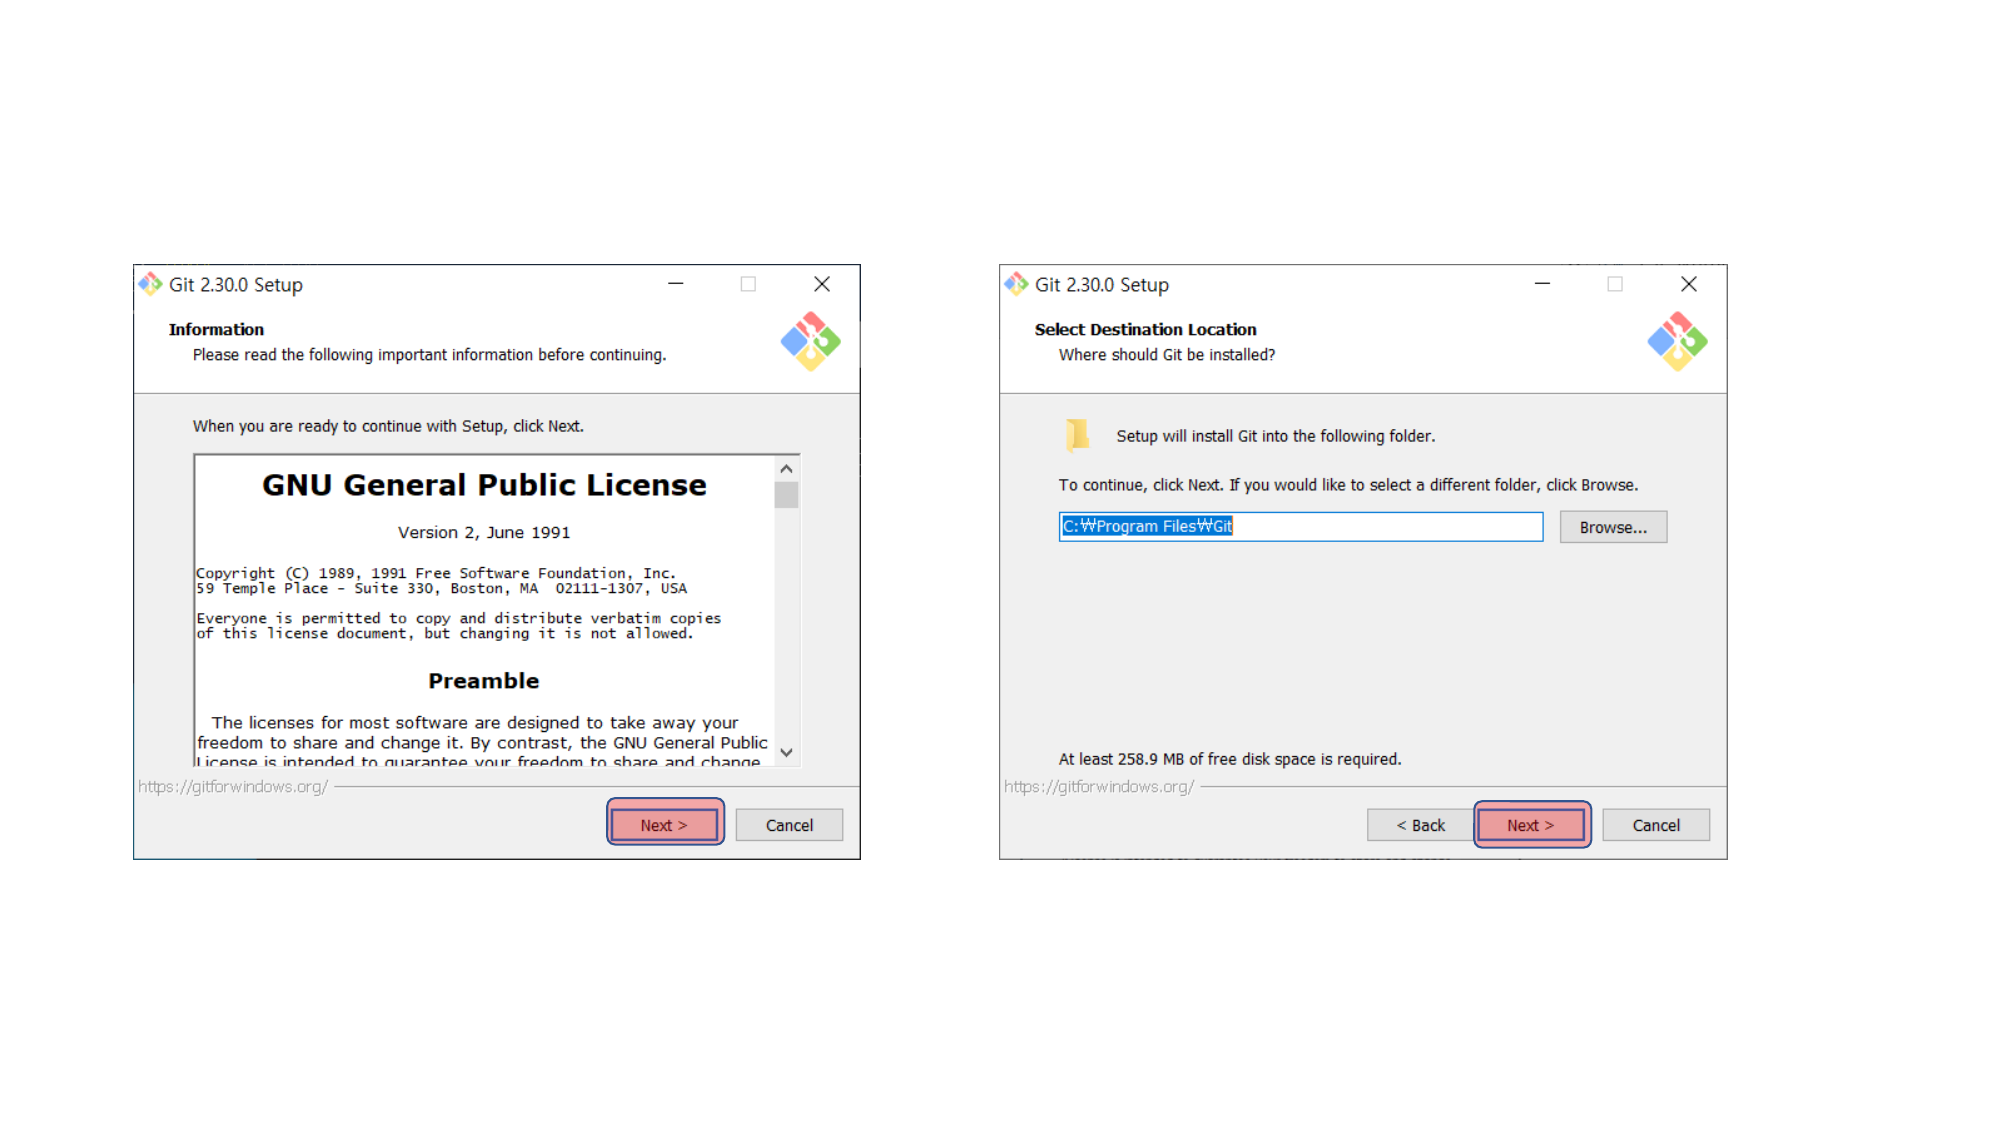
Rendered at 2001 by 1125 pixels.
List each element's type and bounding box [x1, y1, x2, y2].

picture [133, 264, 861, 860]
picture [999, 264, 1728, 860]
